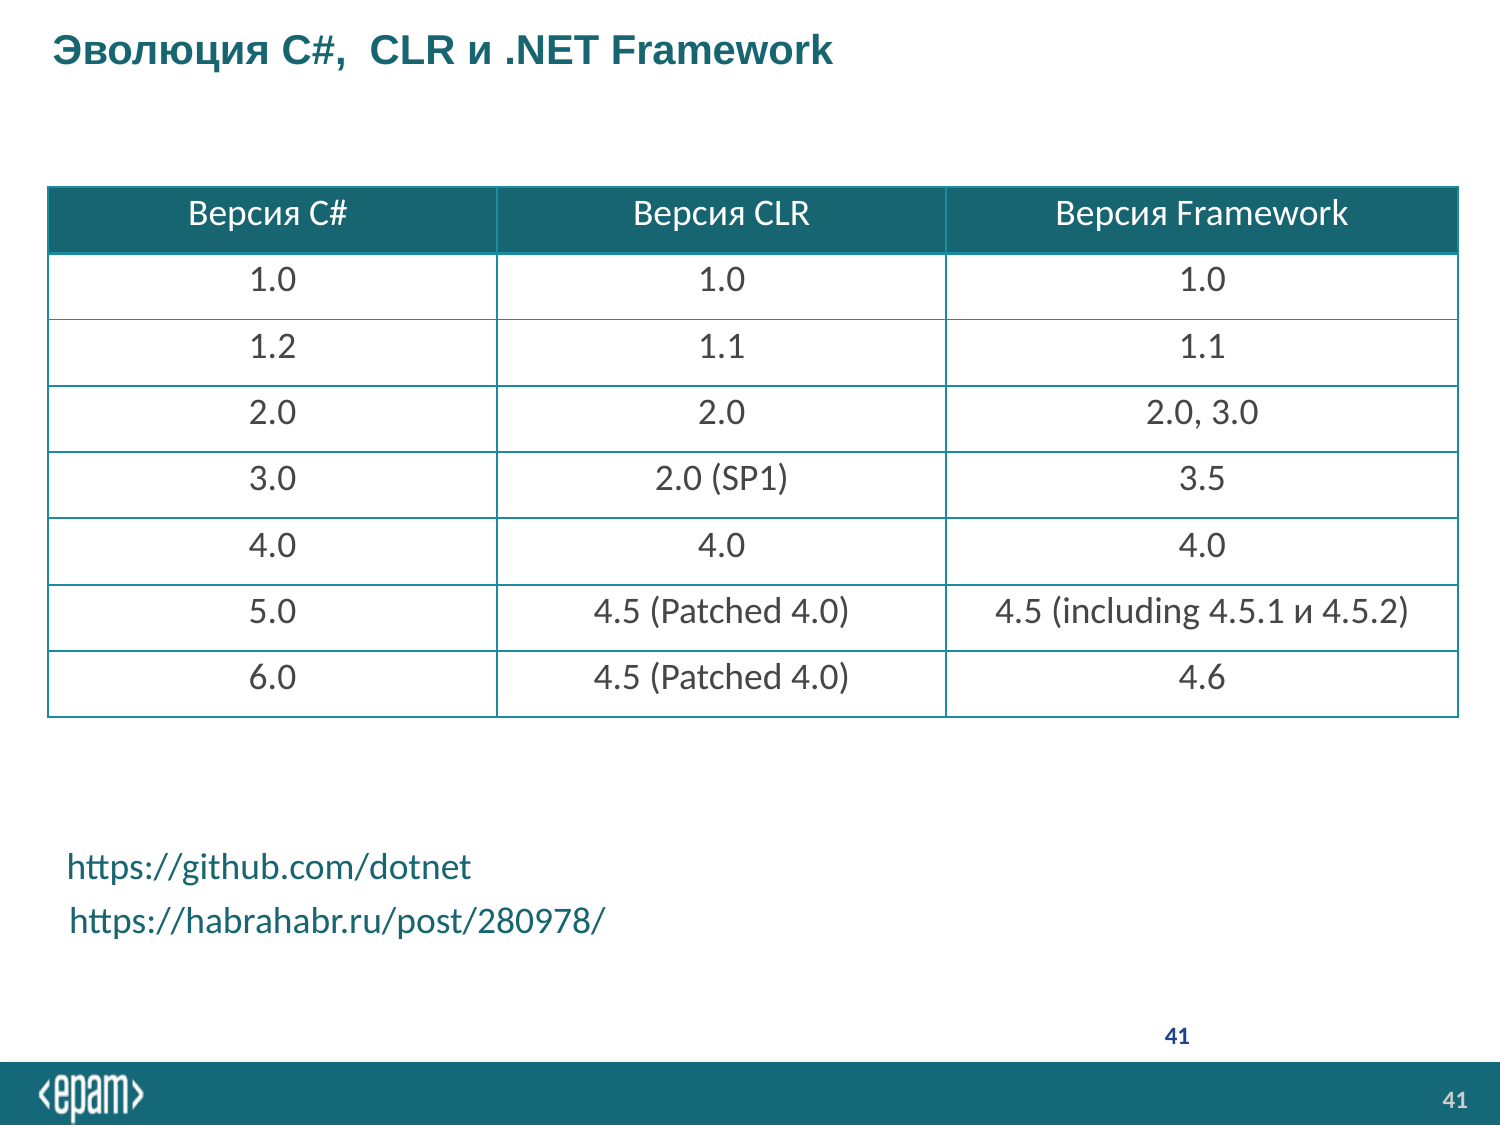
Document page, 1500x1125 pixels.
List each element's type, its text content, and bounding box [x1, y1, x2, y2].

table_cell 5.0 [49, 586, 496, 650]
table_header Версия C# [49, 188, 496, 252]
table_header Версия Framework [947, 188, 1457, 252]
table_header Версия CLR [498, 188, 945, 252]
table_cell 2.0 (SP1) [498, 453, 945, 517]
table_cell 4.0 [947, 519, 1457, 584]
table_cell 2.0 [498, 387, 945, 451]
table_cell 3.5 [947, 453, 1457, 517]
table_cell 1.1 [498, 320, 945, 385]
table_cell 2.0 [49, 387, 496, 451]
table_cell 1.0 [49, 255, 496, 319]
table_cell 4.0 [498, 519, 945, 584]
table_cell 4.0 [49, 519, 496, 584]
picture [38, 1074, 144, 1125]
table_cell 1.1 [947, 320, 1457, 385]
table_cell 1.2 [49, 320, 496, 385]
table_cell 4.5 (including 4.5.1 и 4.5.2) [947, 586, 1457, 650]
table_cell 4.5 (Patched 4.0) [498, 652, 945, 716]
text_box https://habrahabr.ru/post/280978/ [54, 888, 621, 949]
text_box https://github.com/dotnet [51, 834, 488, 895]
table_cell 2.0, 3.0 [947, 387, 1457, 451]
table_cell 1.0 [498, 255, 945, 319]
table_cell 3.0 [49, 453, 496, 517]
slide_number 41 [1149, 1012, 1500, 1073]
table_cell 1.0 [947, 255, 1457, 319]
table_cell 4.5 (Patched 4.0) [498, 586, 945, 650]
table_cell 4.6 [947, 652, 1457, 716]
title Эволюция C#, CLR и .NET Framework [0, 0, 1500, 95]
table_cell 6.0 [49, 652, 496, 716]
